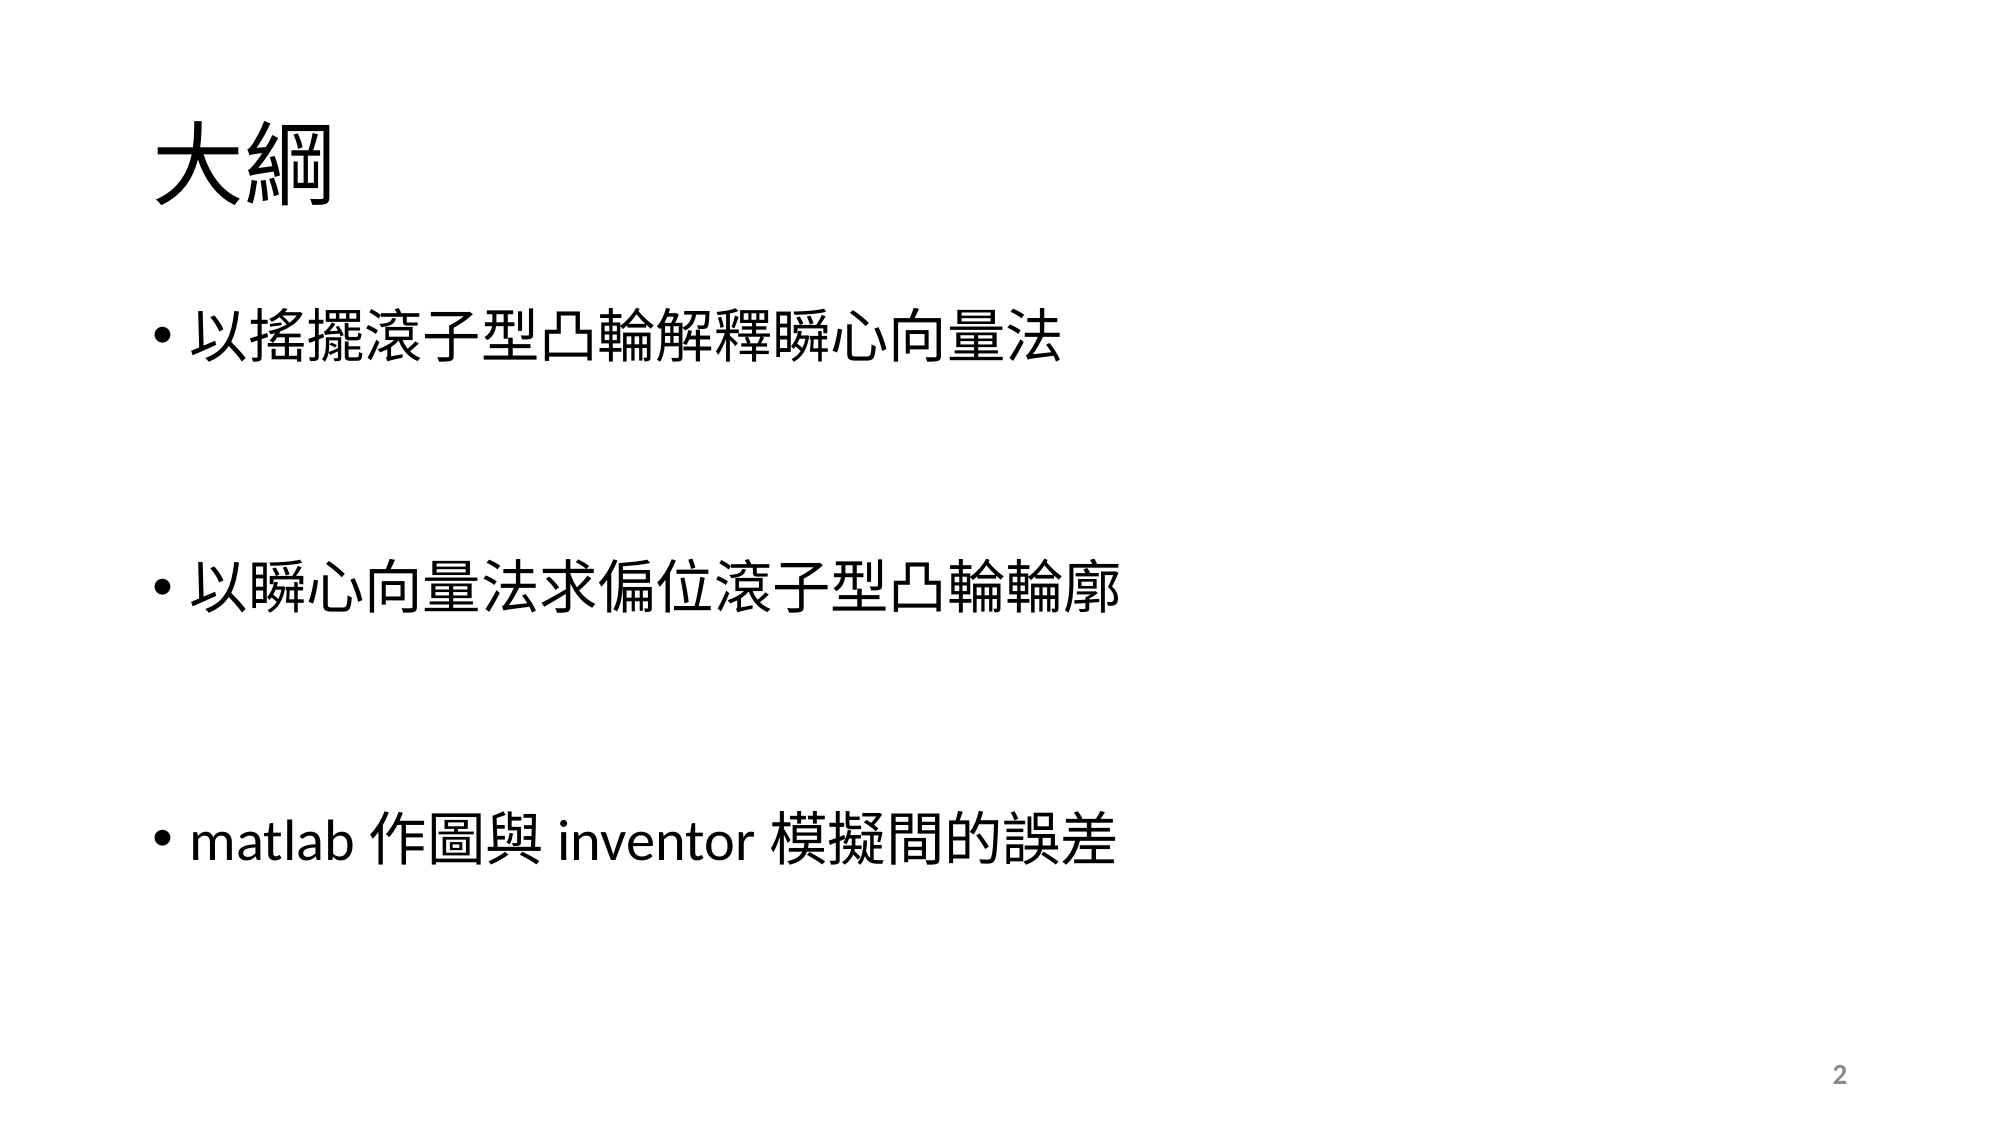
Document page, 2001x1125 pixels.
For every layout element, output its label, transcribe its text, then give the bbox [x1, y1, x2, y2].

list 以搖擺滾子型凸輪解釋瞬心向量法 以瞬心向量法求偏位滾子型凸輪輪廓 matlab作圖與inventor模擬間的誤差 [137, 299, 1863, 1014]
slide_number 2 [1412, 1042, 1863, 1103]
title 大綱 [137, 59, 1863, 278]
